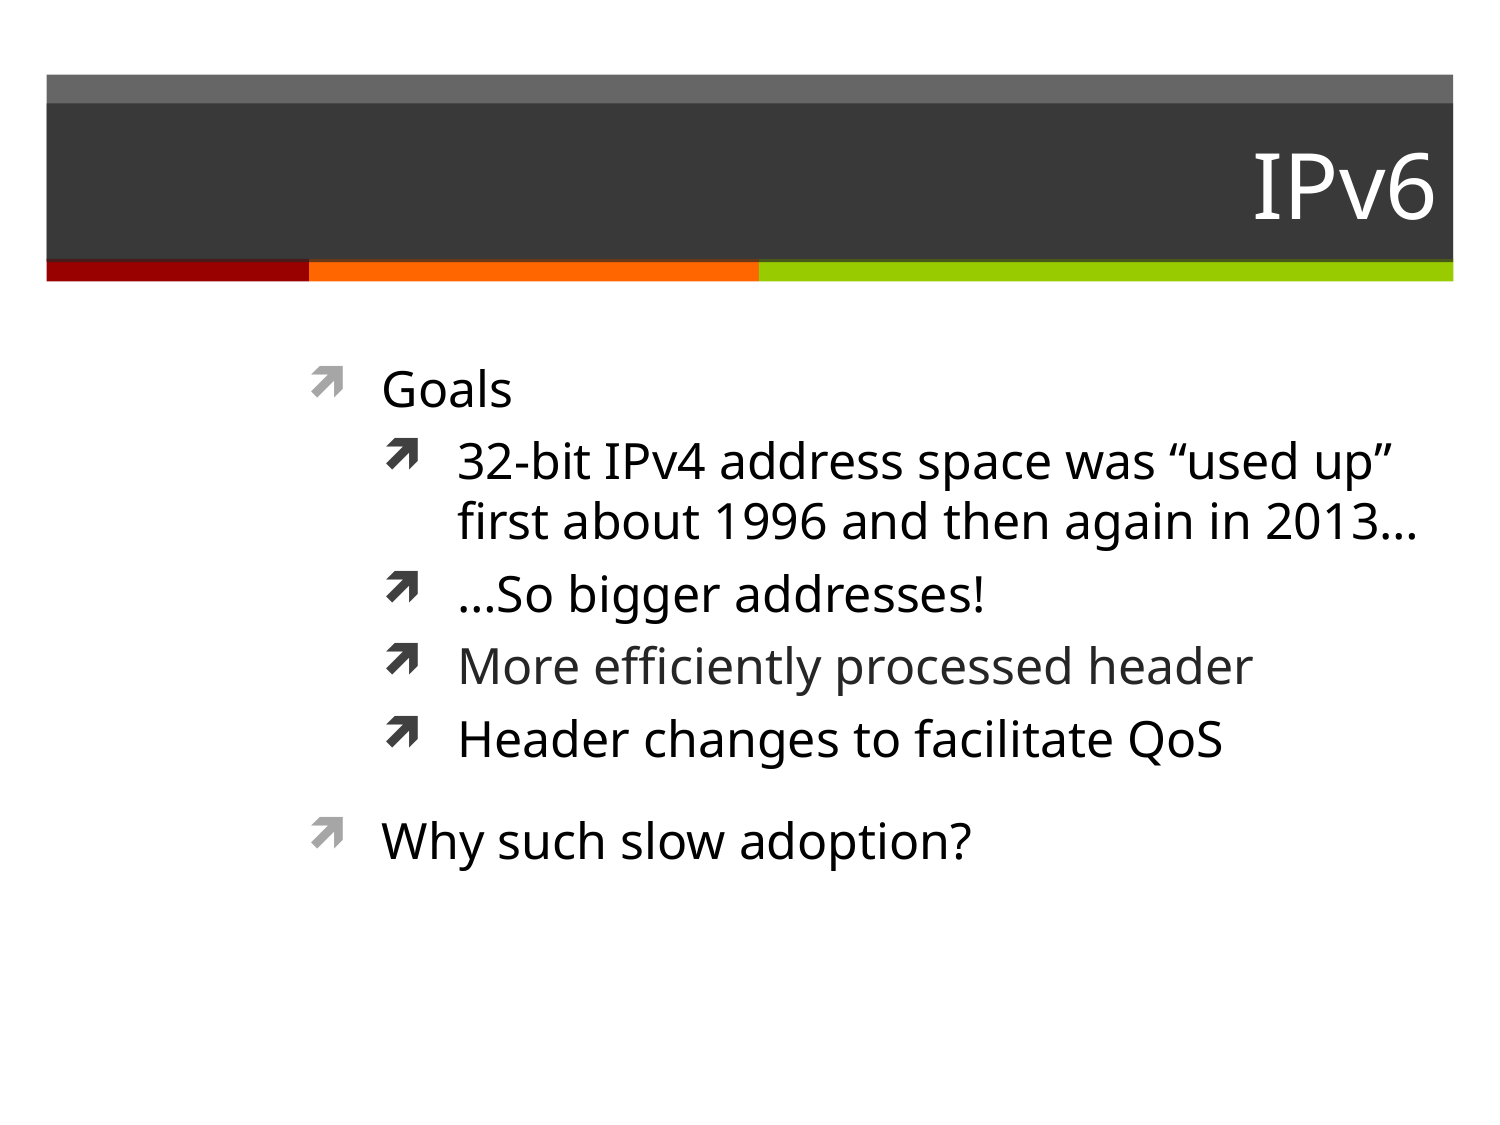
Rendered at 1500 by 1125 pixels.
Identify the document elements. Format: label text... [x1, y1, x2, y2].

list Goals 32-bit IPv4 address space was “used up” first about 1996 and then again in 2013… …So bigger addresses! More efficiently processed header Header changes to facilitate QoS Why such slow adoption? [292, 350, 1454, 1005]
title IPv6 [46, 103, 1454, 263]
